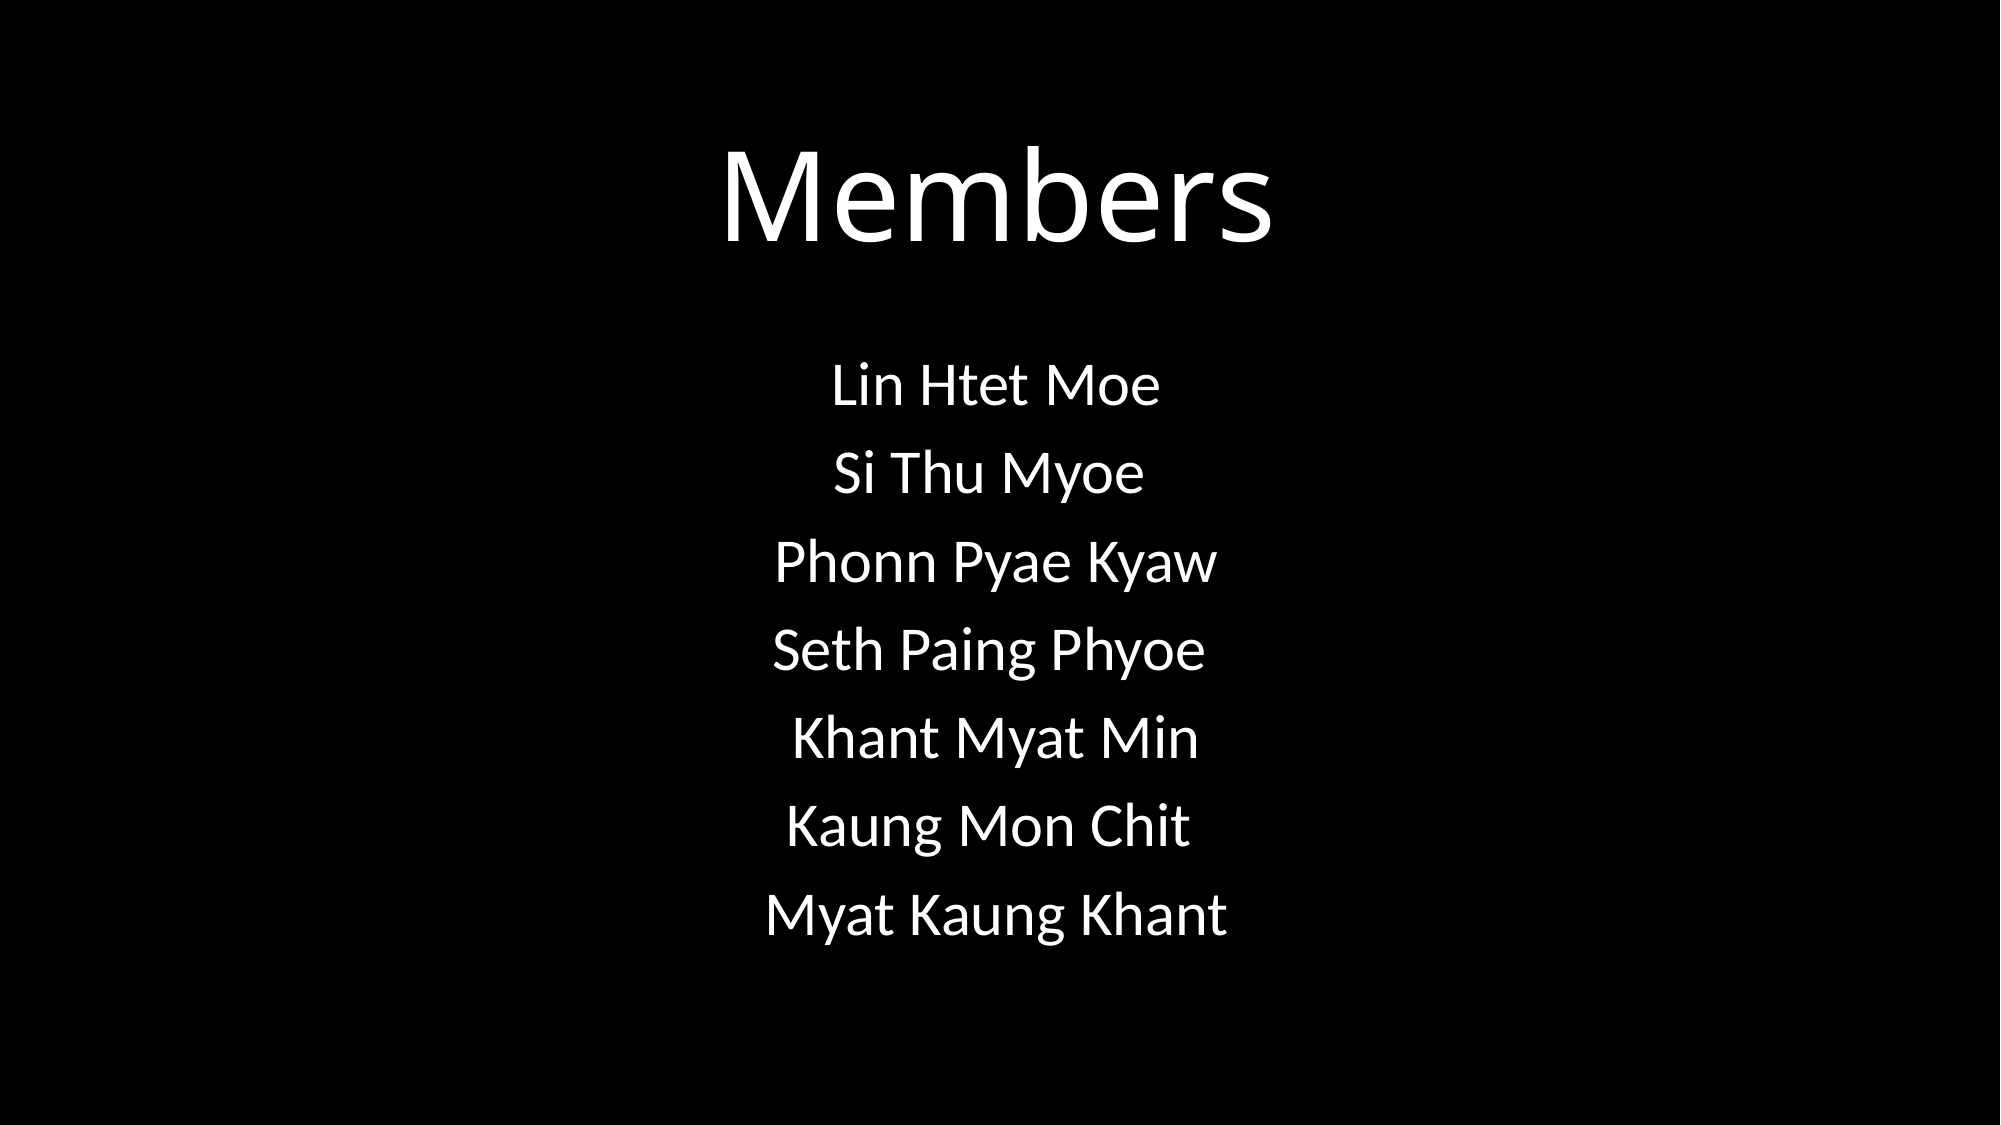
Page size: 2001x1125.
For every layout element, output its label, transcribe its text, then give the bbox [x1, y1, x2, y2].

subtitle Lin Htet Moe Si Thu Myoe Phonn Pyae Kyaw Seth Paing Phyoe Khant Myat Min Kaung Mon Chit Myat Kaung Khant [246, 343, 1747, 616]
title Members [246, 0, 1747, 276]
